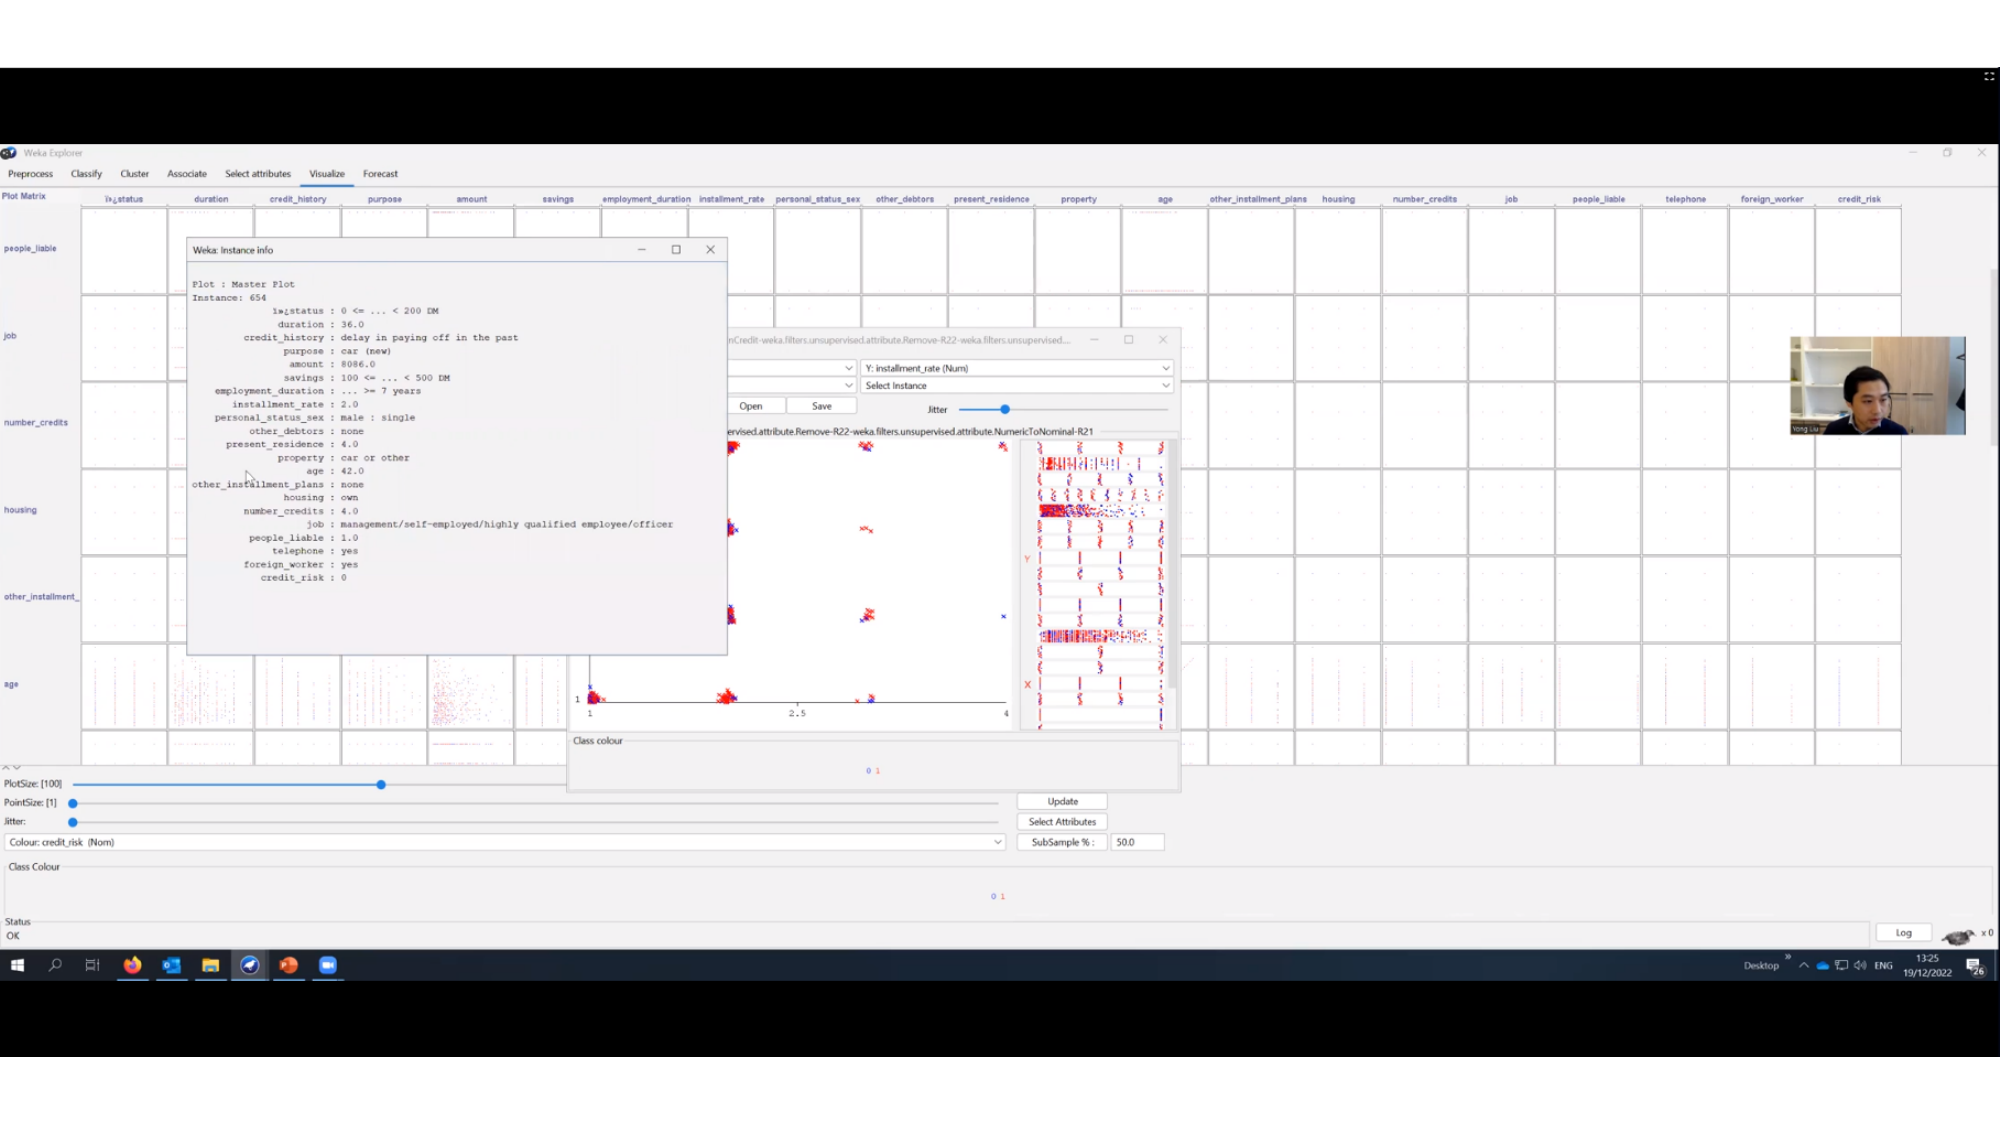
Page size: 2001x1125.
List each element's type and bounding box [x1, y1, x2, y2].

picture [0, 67, 2000, 1058]
